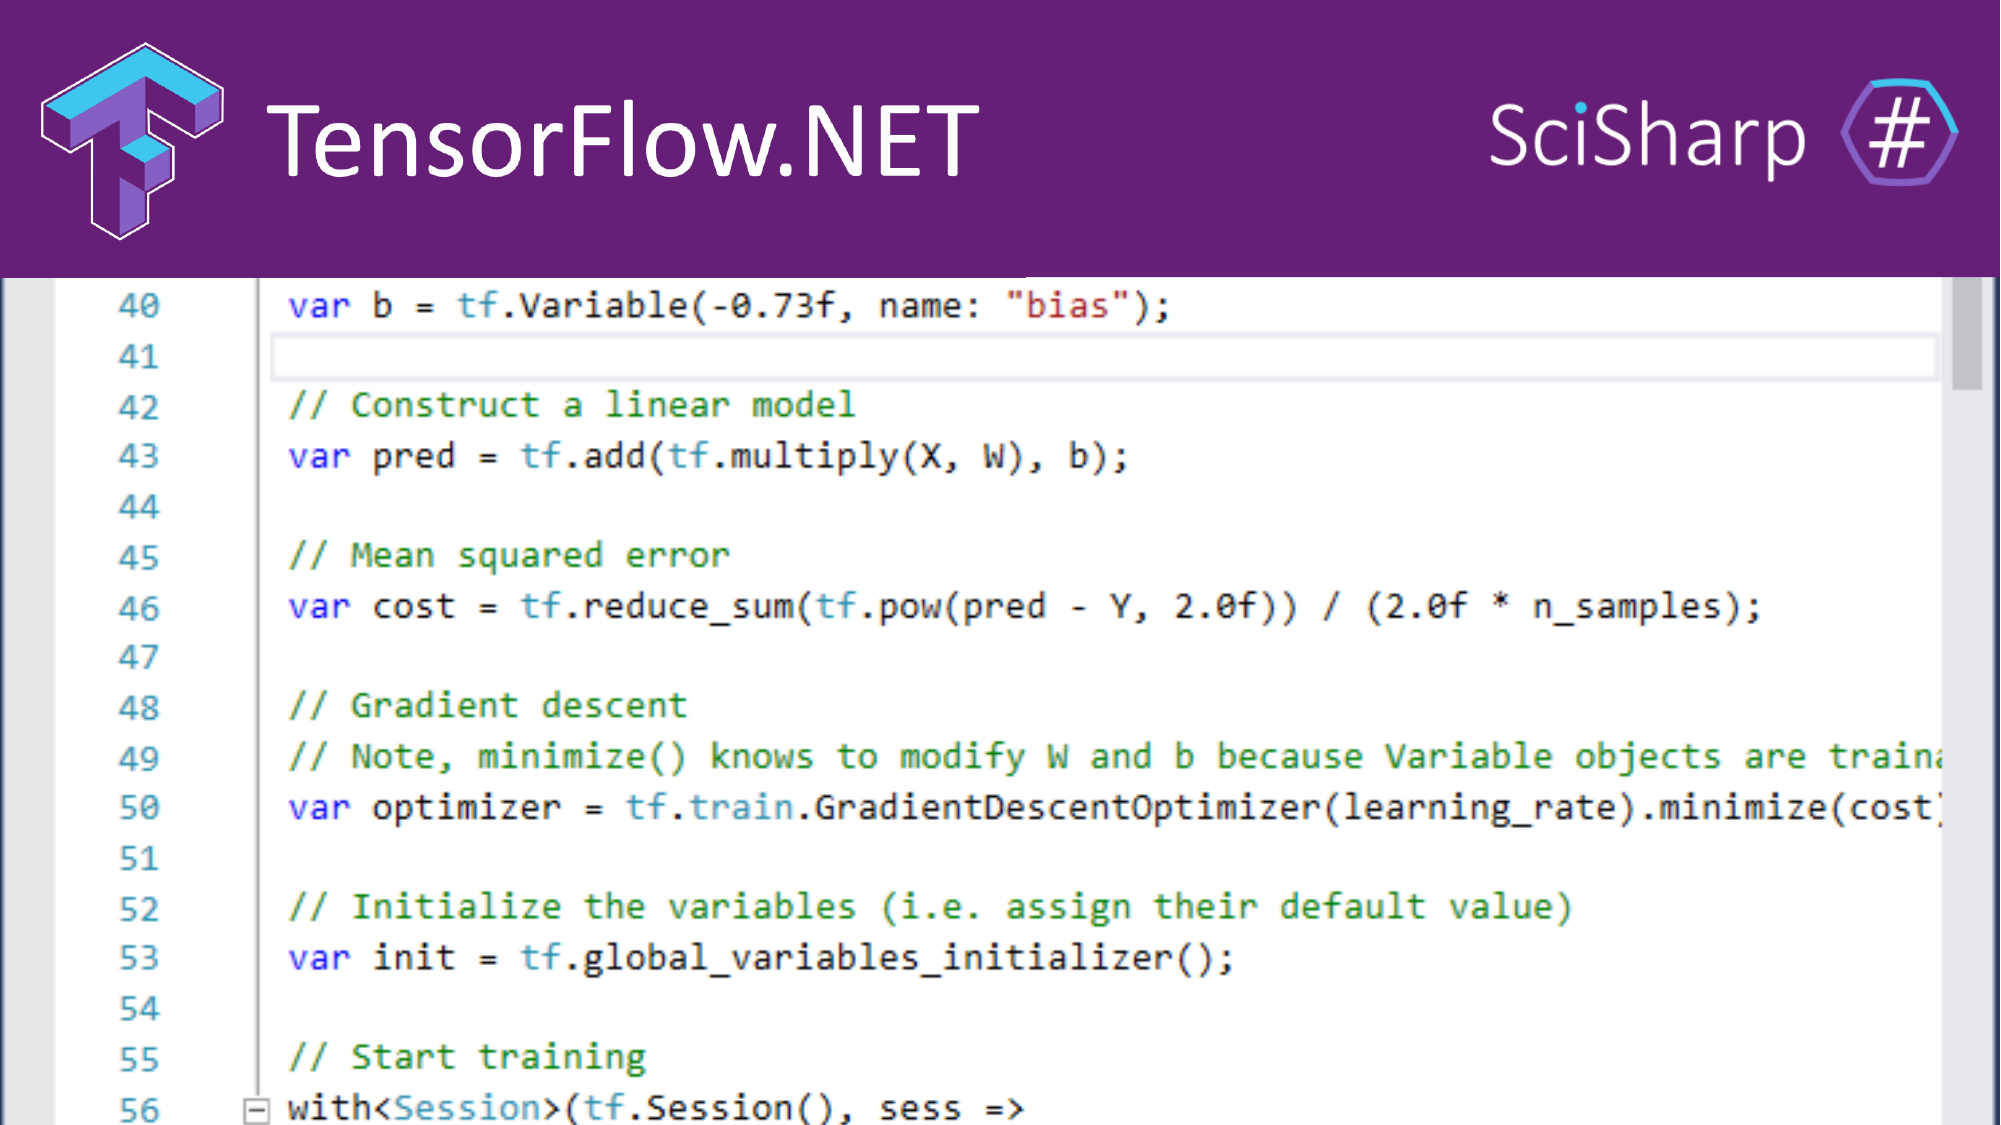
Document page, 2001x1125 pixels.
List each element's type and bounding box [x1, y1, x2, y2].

list [0, 0, 2000, 1125]
picture [0, 0, 1026, 278]
picture [1431, 42, 2000, 226]
